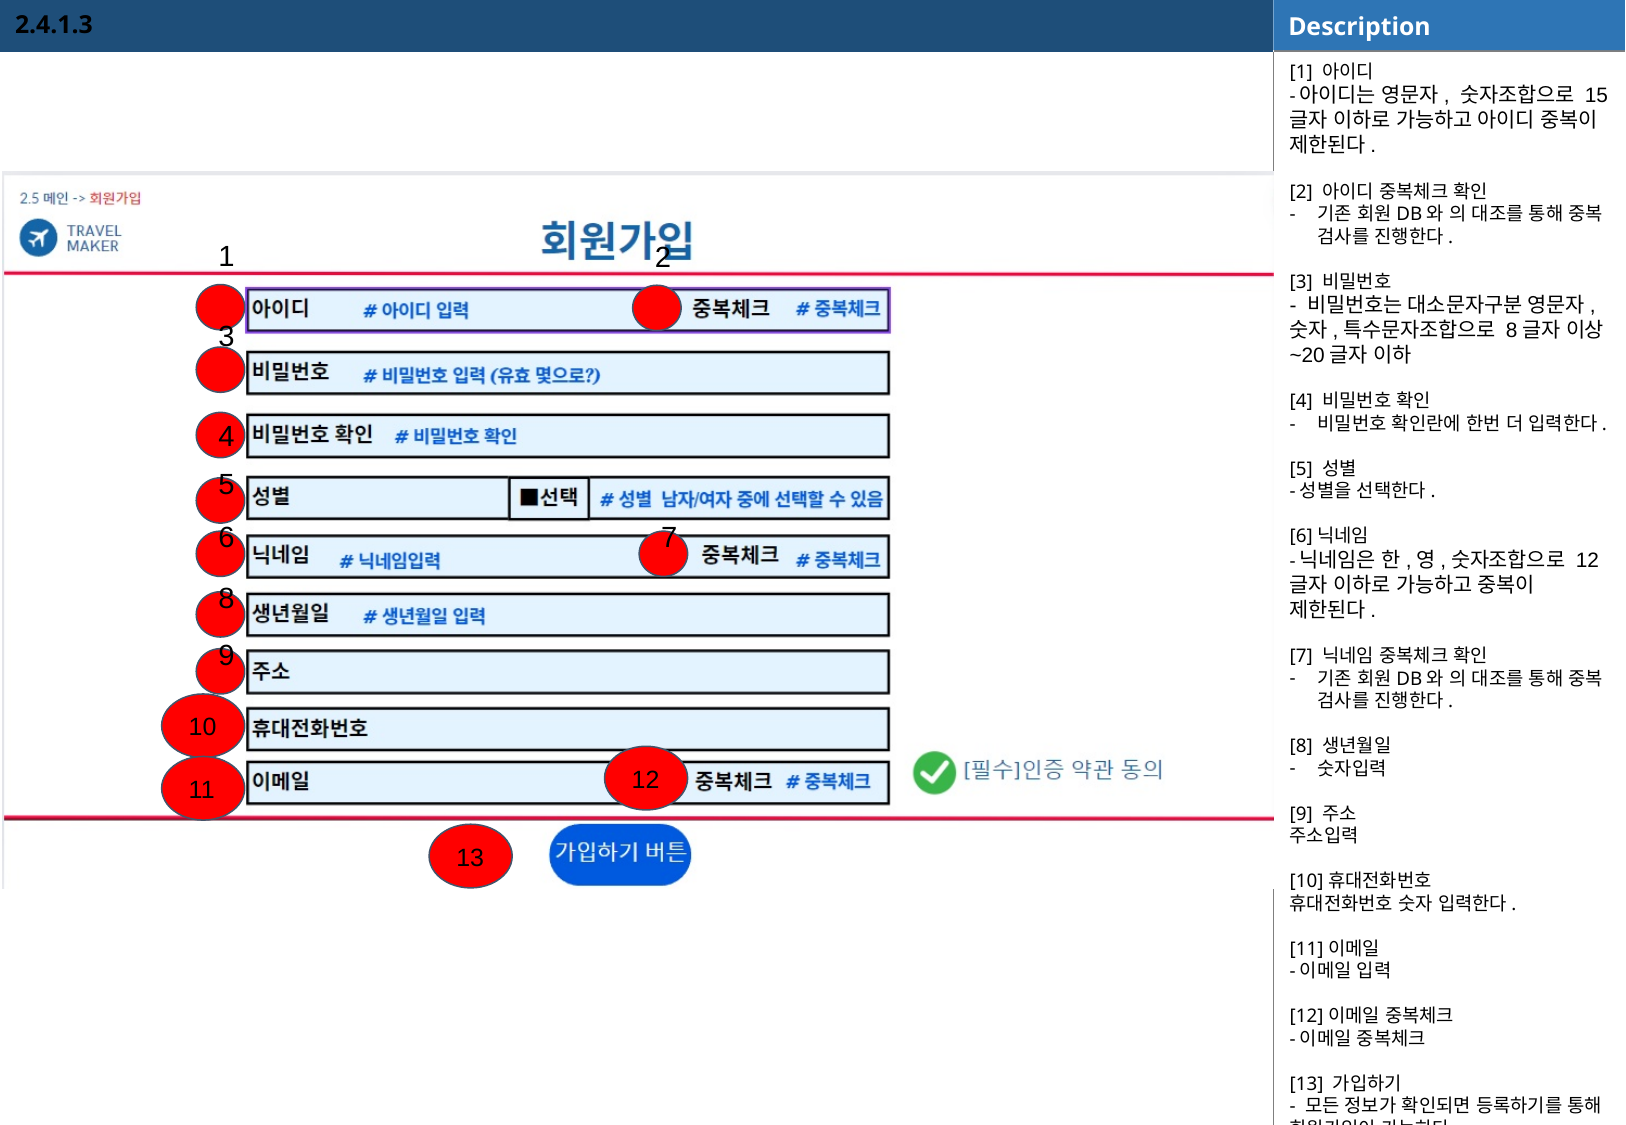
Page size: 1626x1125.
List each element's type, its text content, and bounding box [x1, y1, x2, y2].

picture [2, 171, 1274, 890]
list 2.4.1.3 [0, 0, 1238, 52]
text_box [1] 아이디 -아이디는 영문자, 숫자조합으로 15글자 이하로 가능하고 아이디 중복이 제한된다. [2] 아이디 중복체크 확인 기존 회원DB와 의 대조를 통해 중복 검사를 진행한다. [3] 비밀번호 - 비밀번호는 대소문자구분 영문자, 숫자,특수문자조합으로 8글자 이상~20글자 이하 [4] 비밀번호 확인 비밀번호 확인란에 한번 더 입력한다. [5] 성별 -성별을 선택한다. [6]닉네임 -닉네임은 한,영,숫자조합으로 12글자 이하로 가능하고 중복이 제한된다. [7] 닉네임 중복체크 확인 기존 회원DB와 의 대조를 통해 중복 검사를 진행한다. [8] 생년월일 숫자입력 [9] 주소 주소입력 [10]휴대전화번호 휴대전화번호 숫자 입력한다. [11]이메일 -이메일 입력 [12]이메일 중복체크 -이메일 중복체크 [13] 가입하기 - 모든 정보가 확인되면 등록하기를 통해 회원가입이 가능하다. [1274, 51, 1624, 1125]
